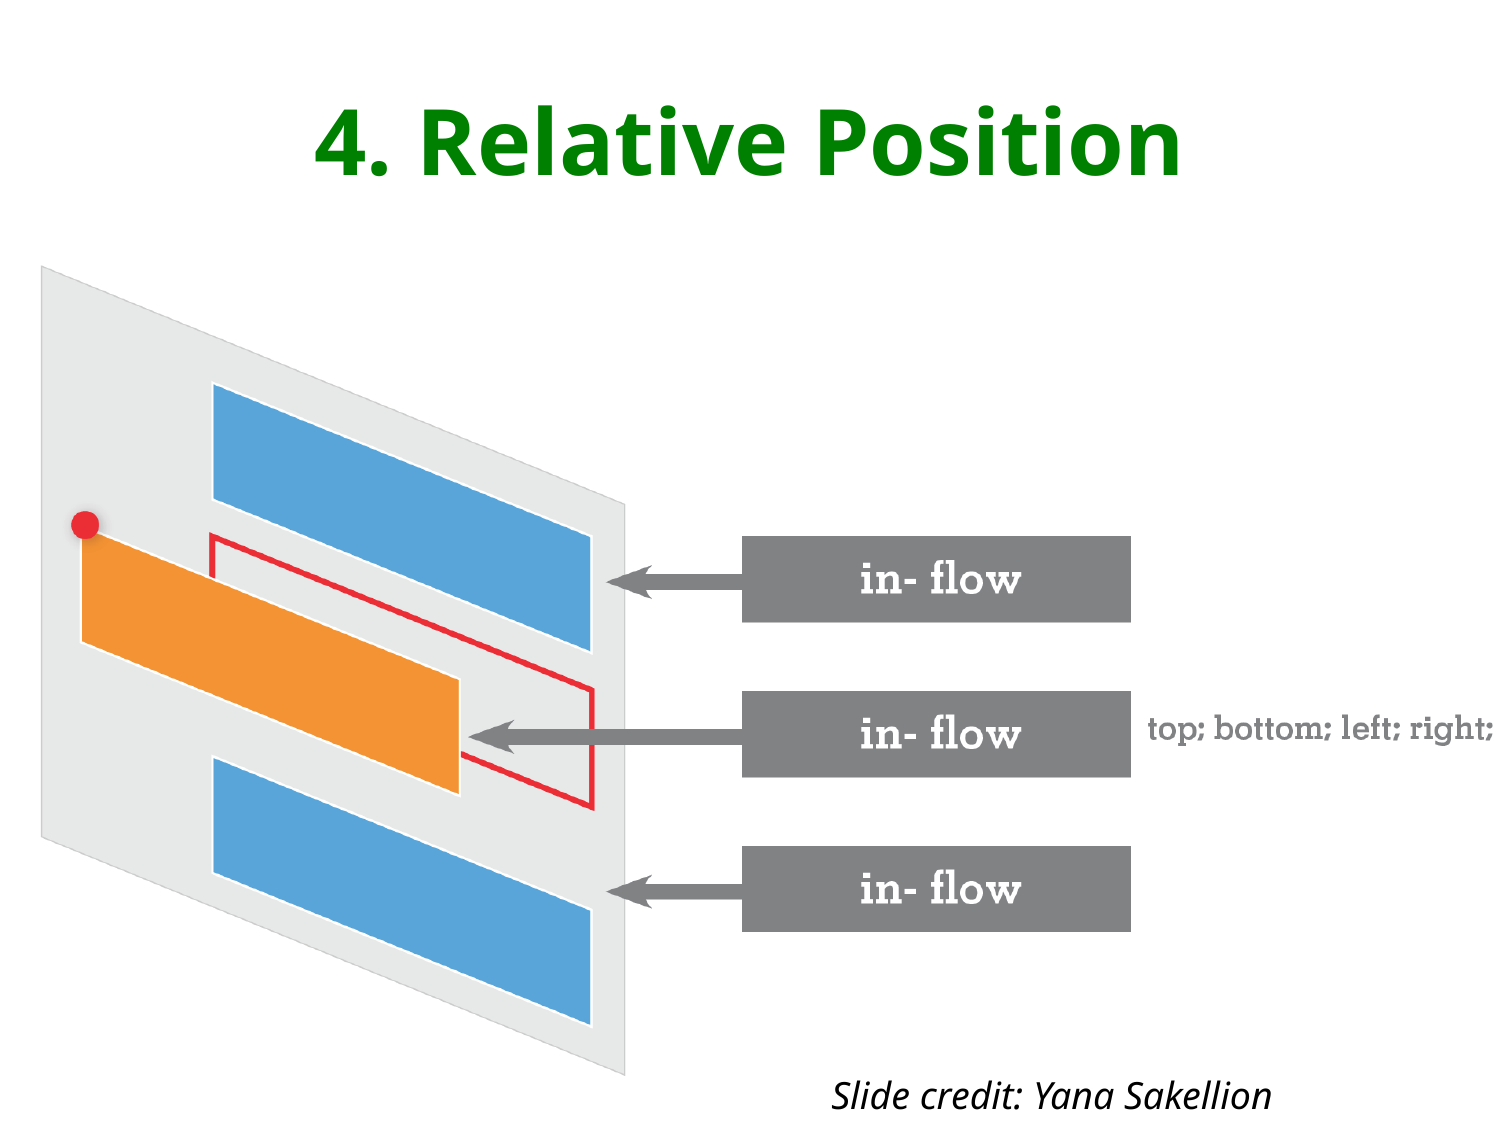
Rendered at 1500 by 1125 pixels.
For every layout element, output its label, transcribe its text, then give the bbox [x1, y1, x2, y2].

picture [0, 232, 1500, 1080]
title 4. Relative Position [75, 45, 1425, 230]
text_box Slide credit: Yana Sakellion [816, 1089, 1450, 1125]
